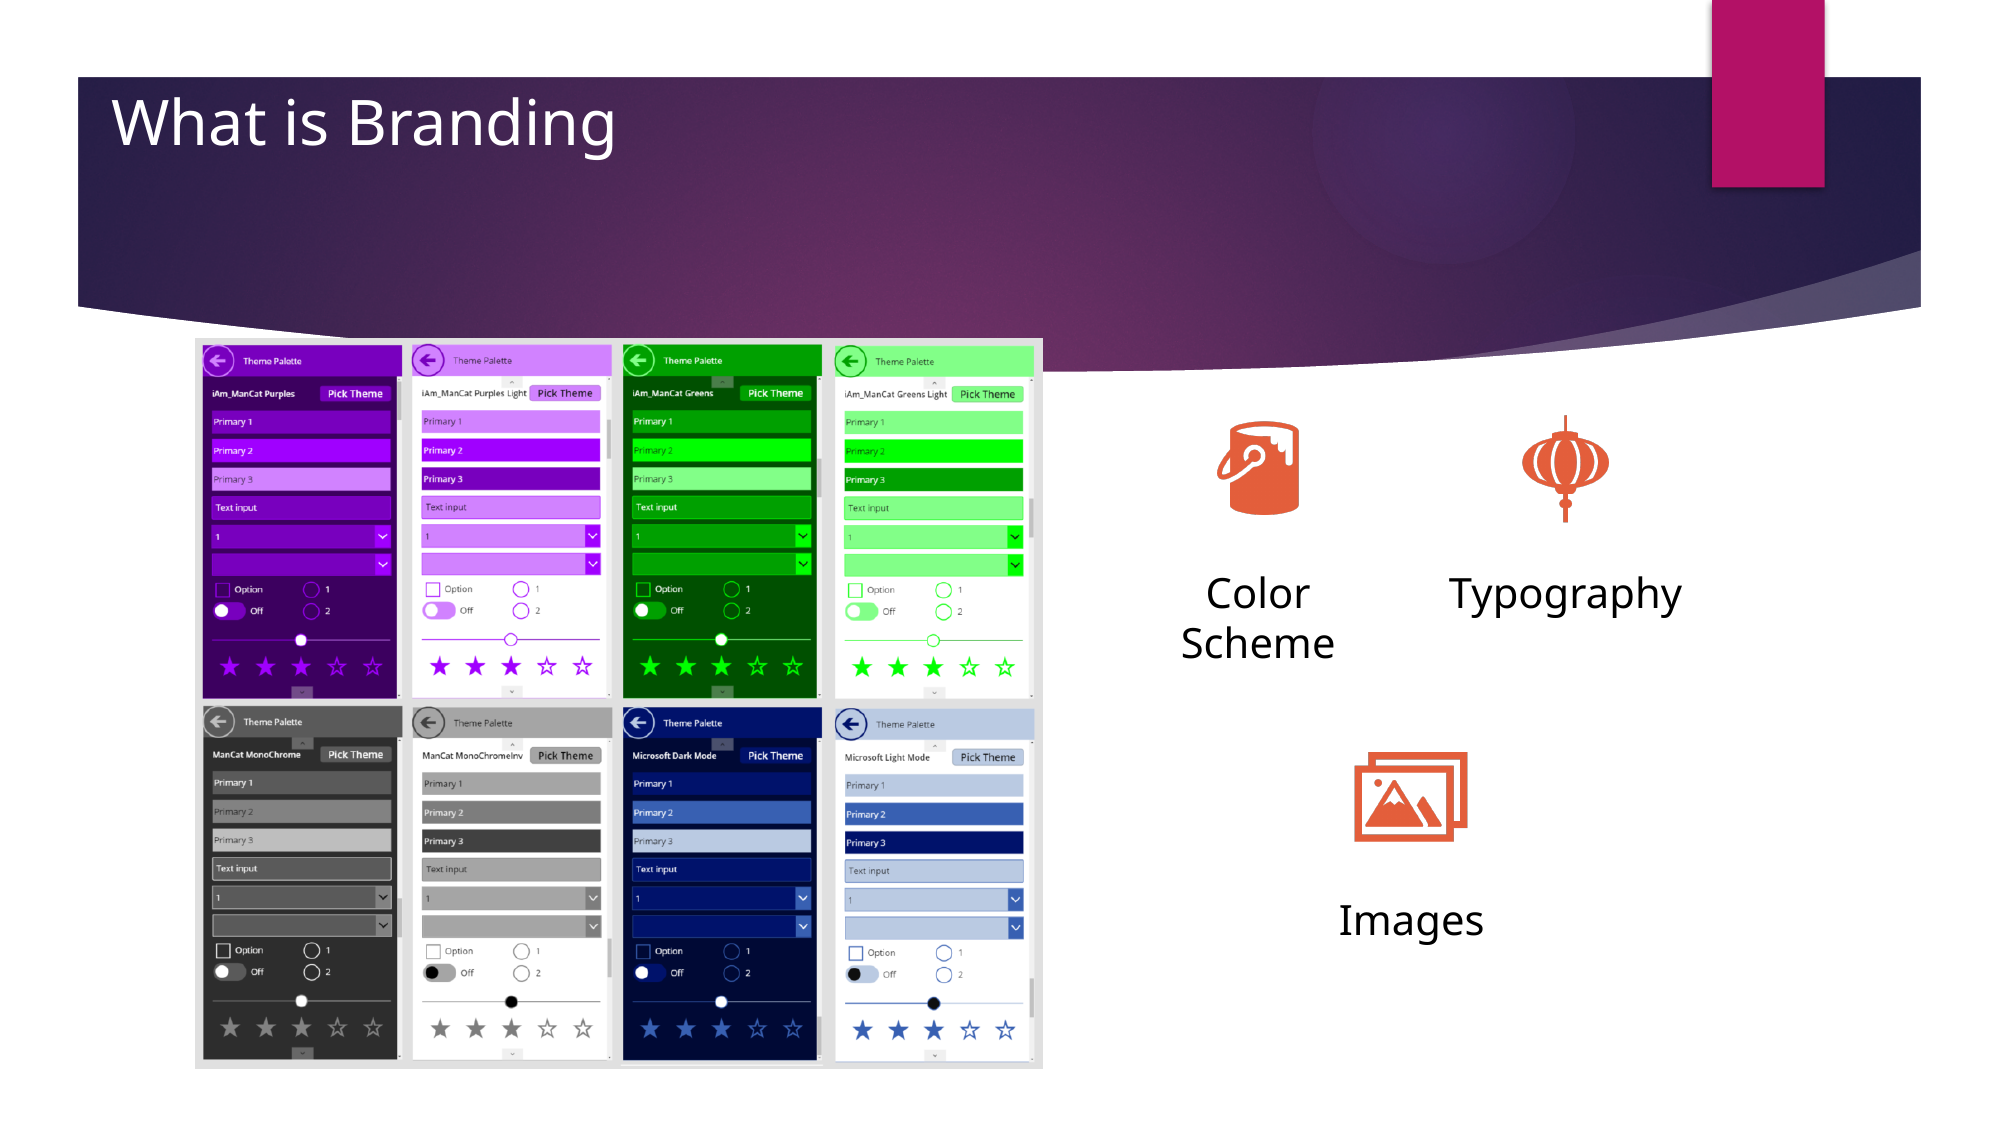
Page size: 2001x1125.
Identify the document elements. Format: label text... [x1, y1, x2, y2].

picture [194, 338, 1043, 1070]
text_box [1047, 378, 1776, 1029]
title What is Branding [96, 75, 1904, 166]
